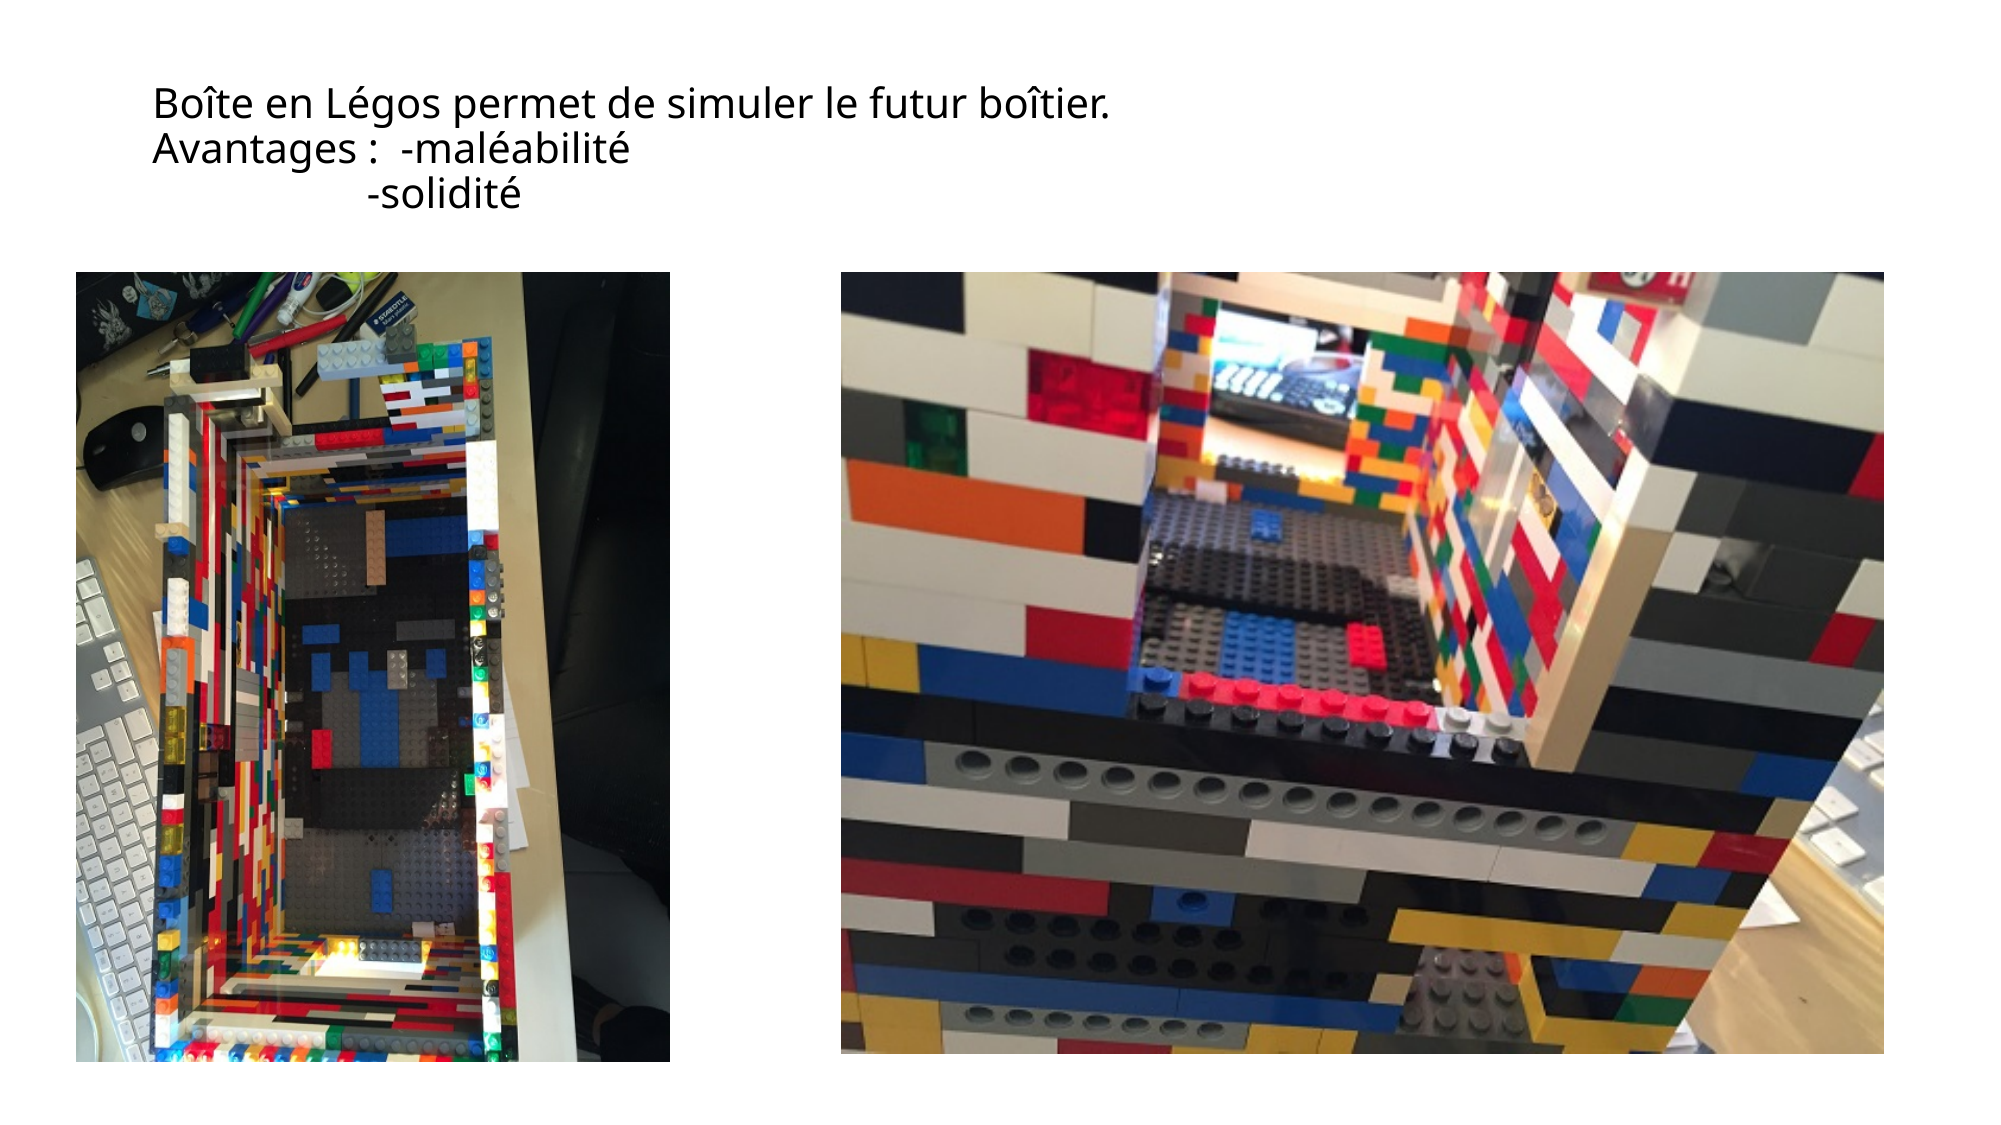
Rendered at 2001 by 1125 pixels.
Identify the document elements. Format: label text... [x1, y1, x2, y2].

picture [841, 272, 1884, 1054]
picture [76, 272, 670, 1062]
title Boîte en Légos permet de simuler le futur boîtier. Avantages : -maléabilité -solidité [137, 59, 1863, 240]
